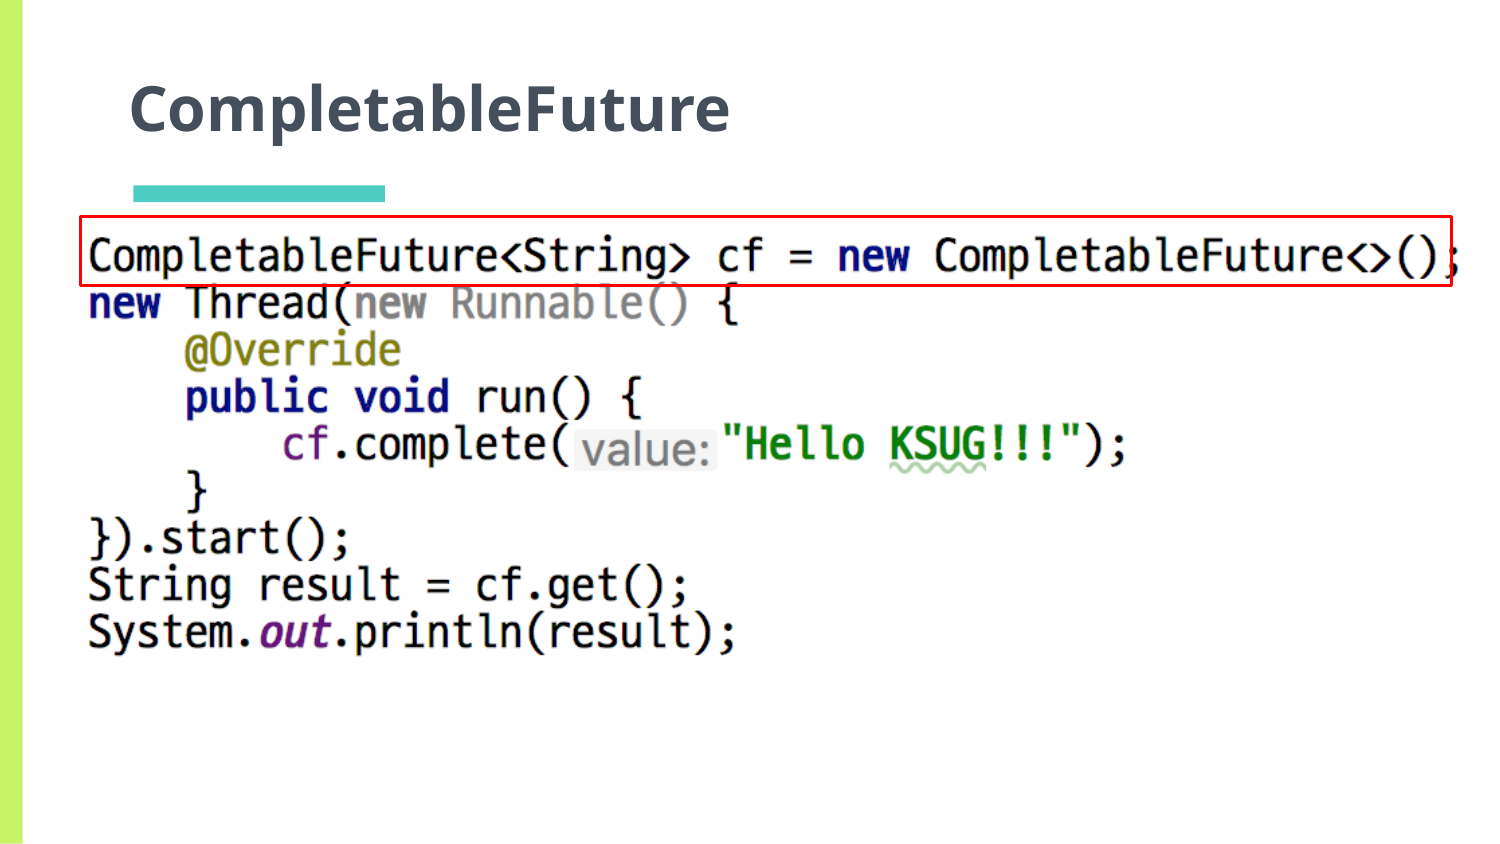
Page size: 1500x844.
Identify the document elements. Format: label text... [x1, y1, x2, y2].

text_box [80, 216, 1452, 227]
picture [80, 227, 1476, 666]
title CompletableFuture [113, 0, 1387, 159]
